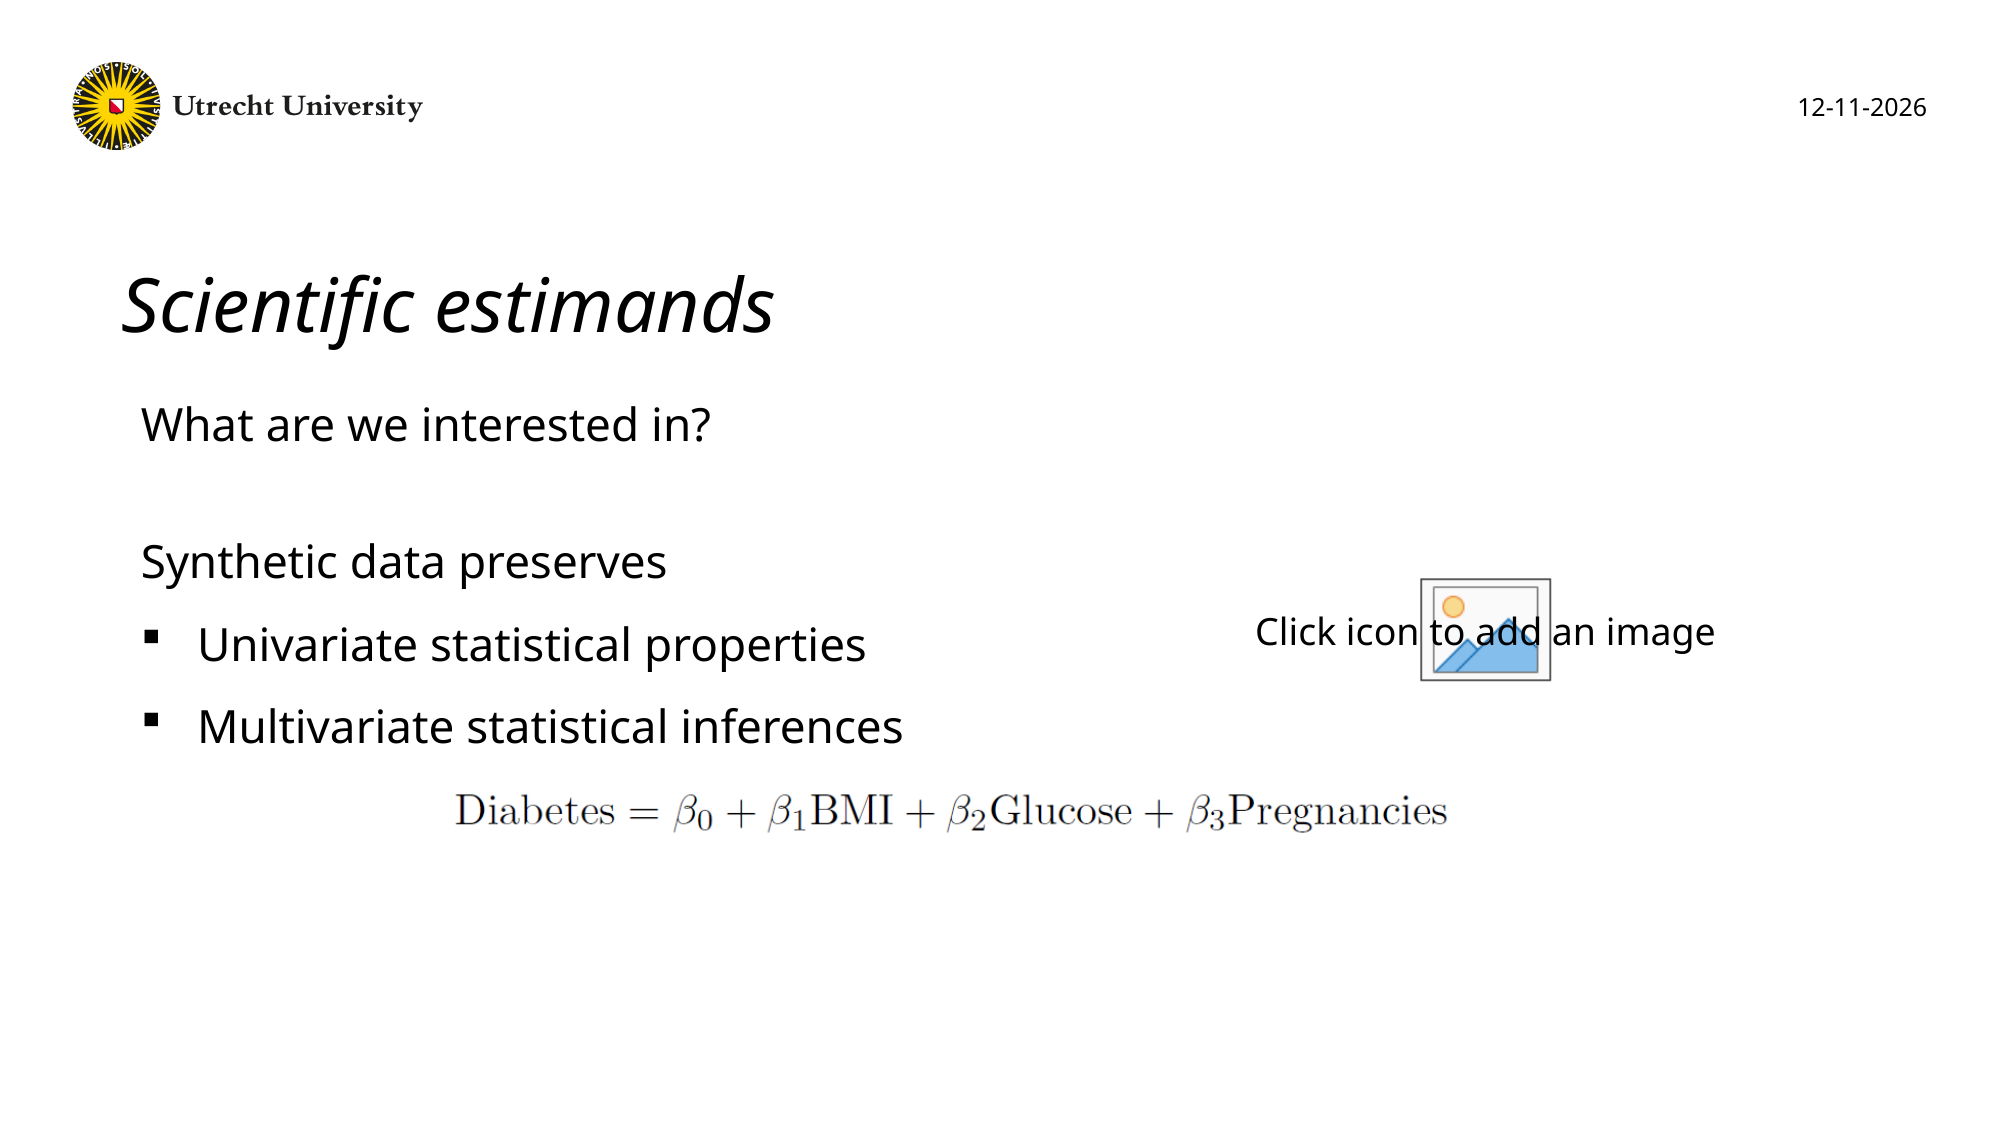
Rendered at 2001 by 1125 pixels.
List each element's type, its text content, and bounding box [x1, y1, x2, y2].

text_box What are we interested in? Synthetic data preserves Univariate statistical properties Multivariate statistical inferences [126, 233, 1024, 915]
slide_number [1635, 84, 1943, 120]
picture [437, 196, 1943, 1065]
title Scientific estimands [28, 210, 889, 395]
picture [0, 0, 526, 208]
